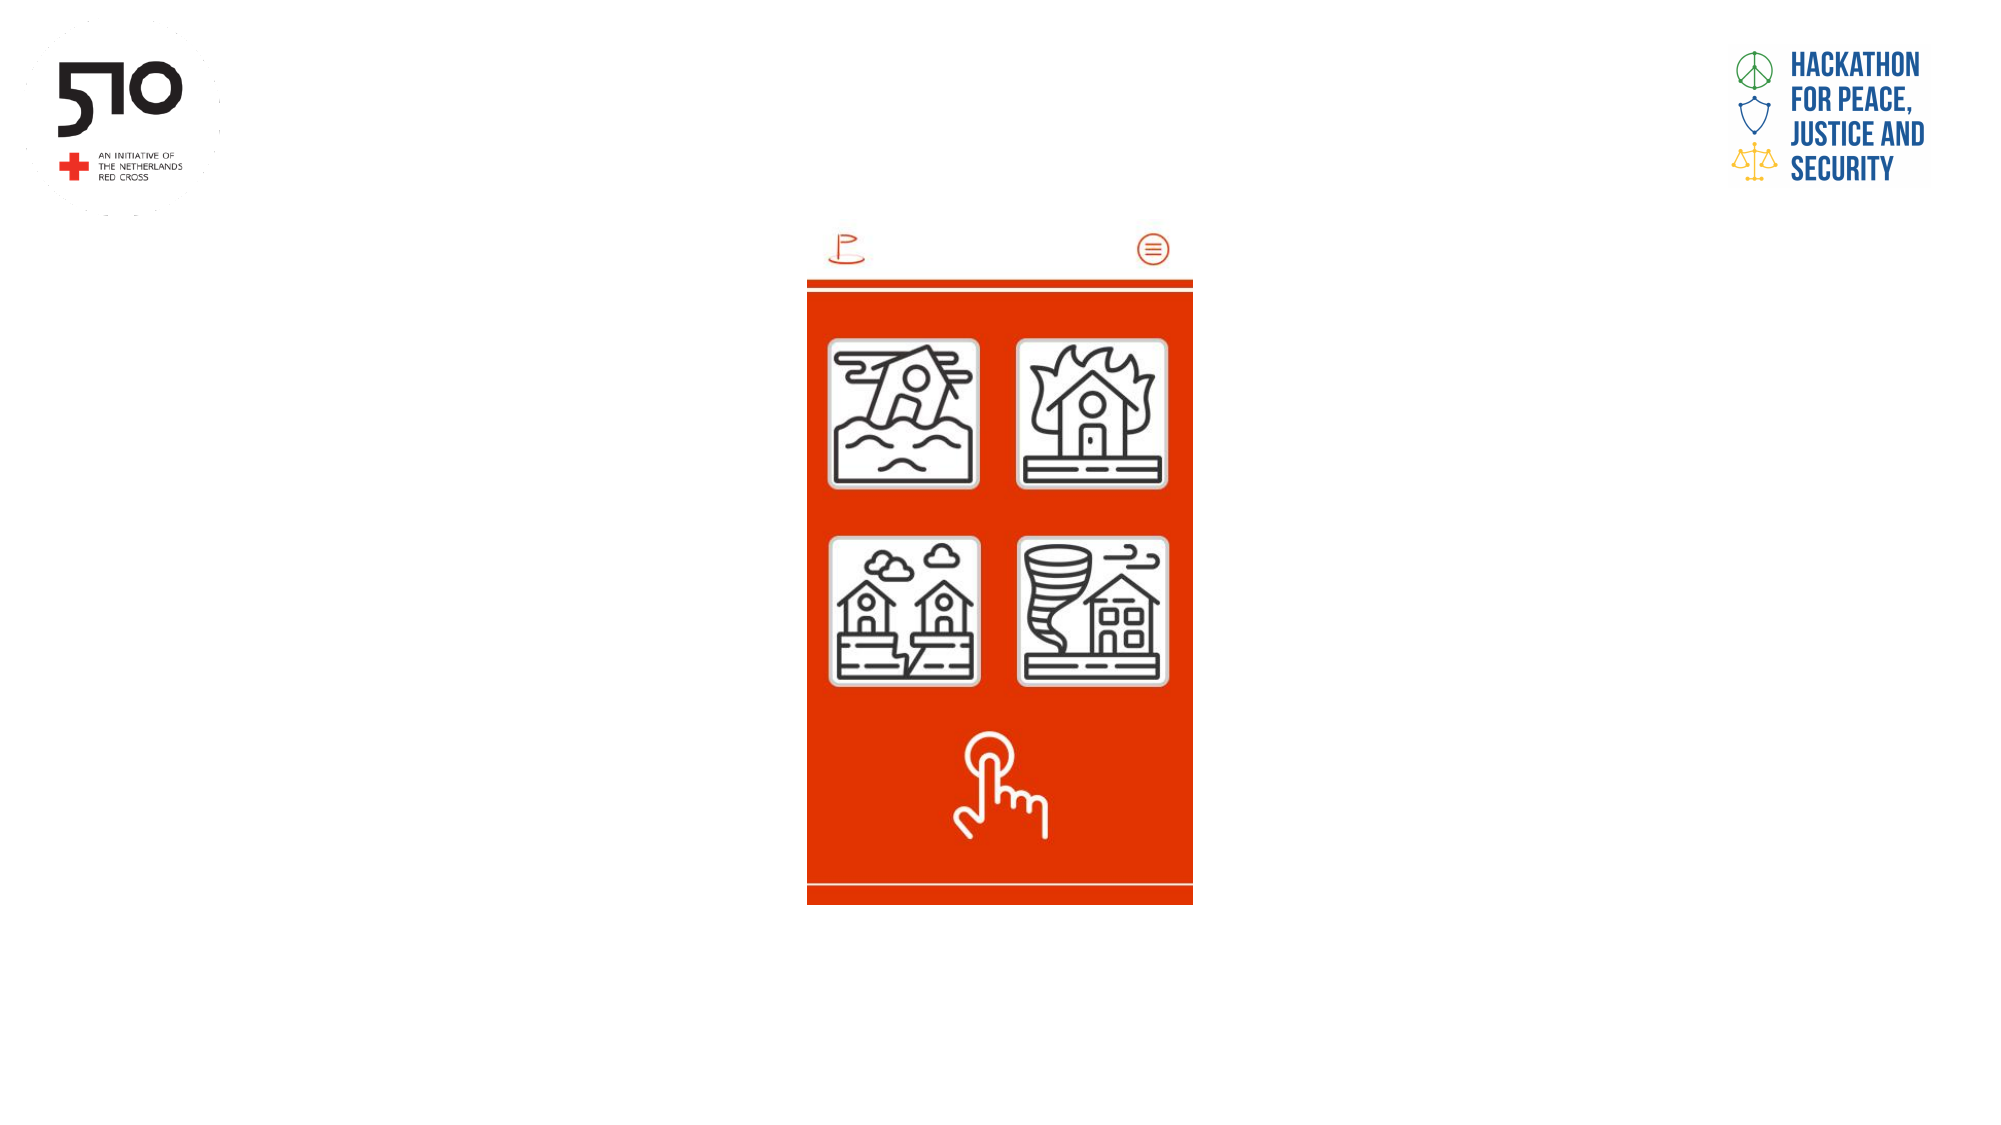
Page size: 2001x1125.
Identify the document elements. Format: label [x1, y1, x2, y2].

picture [1728, 44, 1931, 188]
picture [807, 219, 1193, 906]
picture [21, 16, 221, 216]
